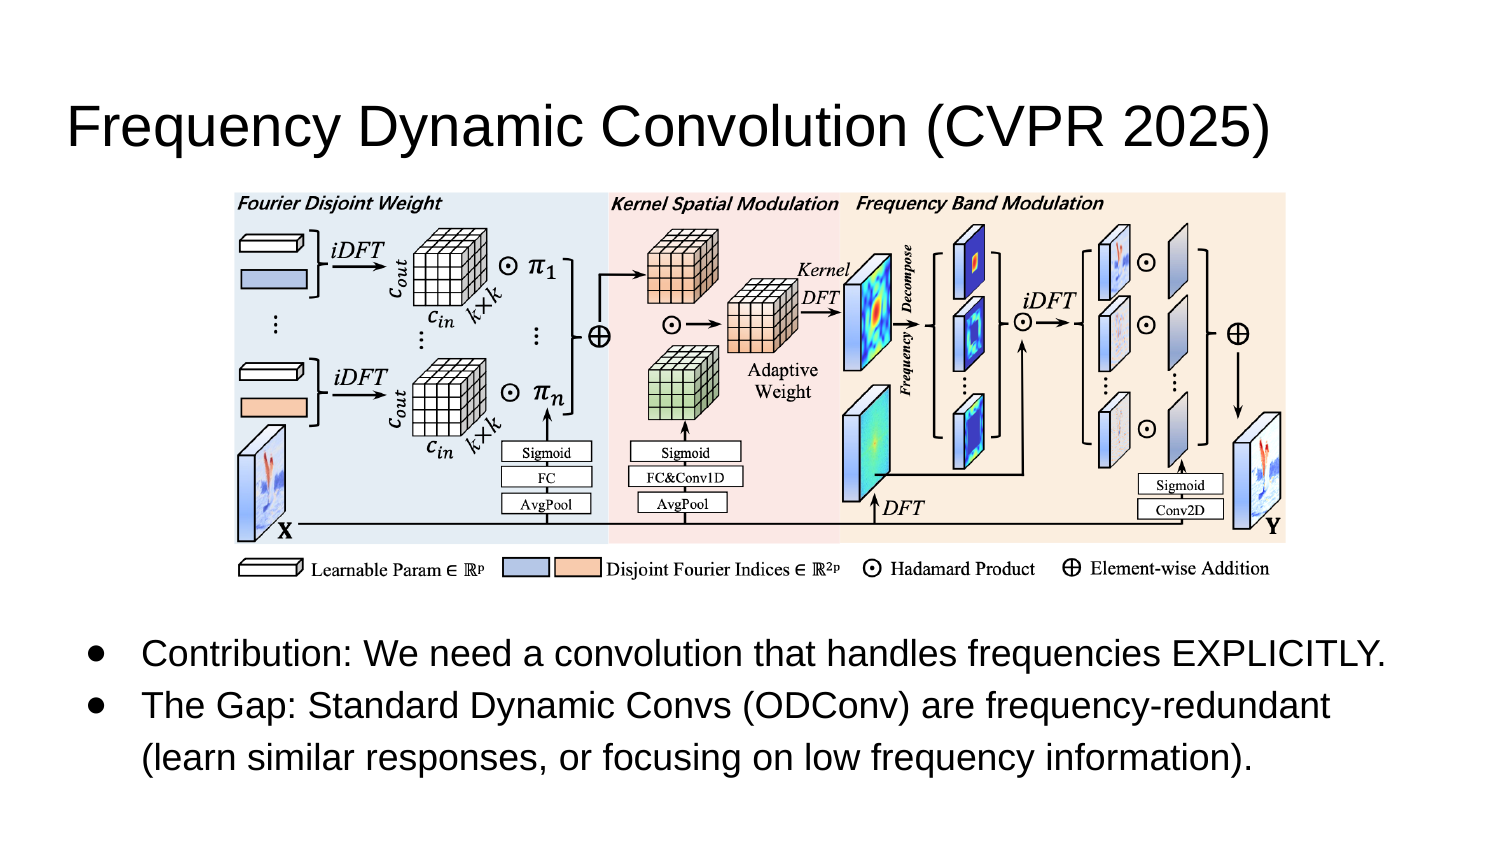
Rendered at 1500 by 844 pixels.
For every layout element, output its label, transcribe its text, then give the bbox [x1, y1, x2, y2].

title Frequency Dynamic Convolution (CVPR 2025) [51, 72, 1449, 167]
list Contribution: We need a convolution that handles frequencies EXPLICITLY. The Gap: Standard Dynamic Convs (ODConv) are frequency-redundant (learn similar responses, or focusing on low frequency information). [51, 607, 1449, 799]
picture [186, 166, 1314, 598]
